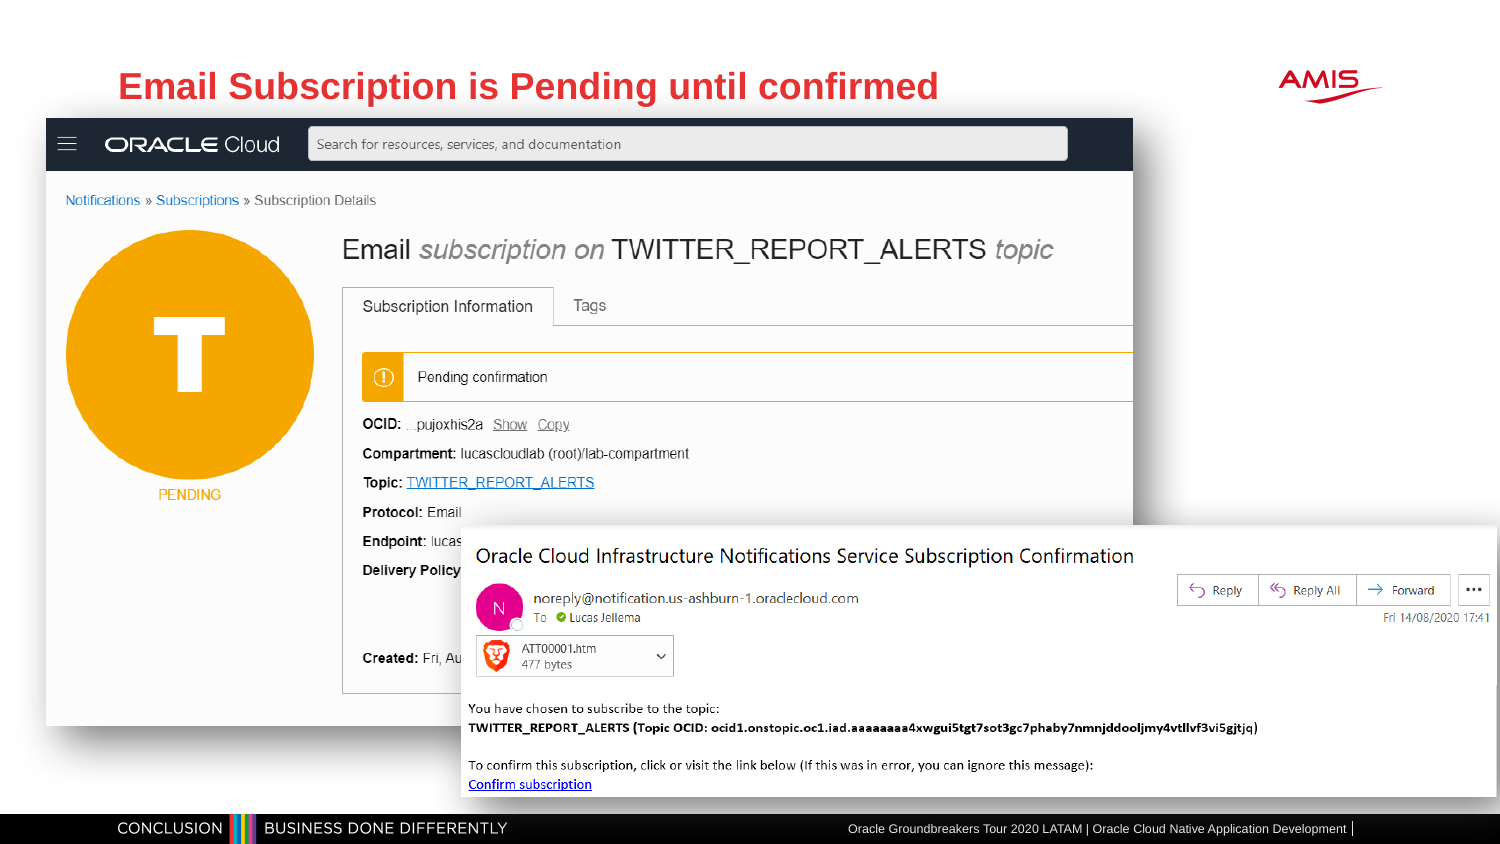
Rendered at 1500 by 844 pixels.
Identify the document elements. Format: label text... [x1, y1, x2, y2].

picture [1205, 58, 1388, 106]
picture [0, 814, 236, 844]
title Email Subscription is Pending until confirmed [118, 47, 1205, 130]
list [46, 118, 1133, 726]
picture [461, 525, 1497, 797]
picture [239, 814, 1500, 844]
